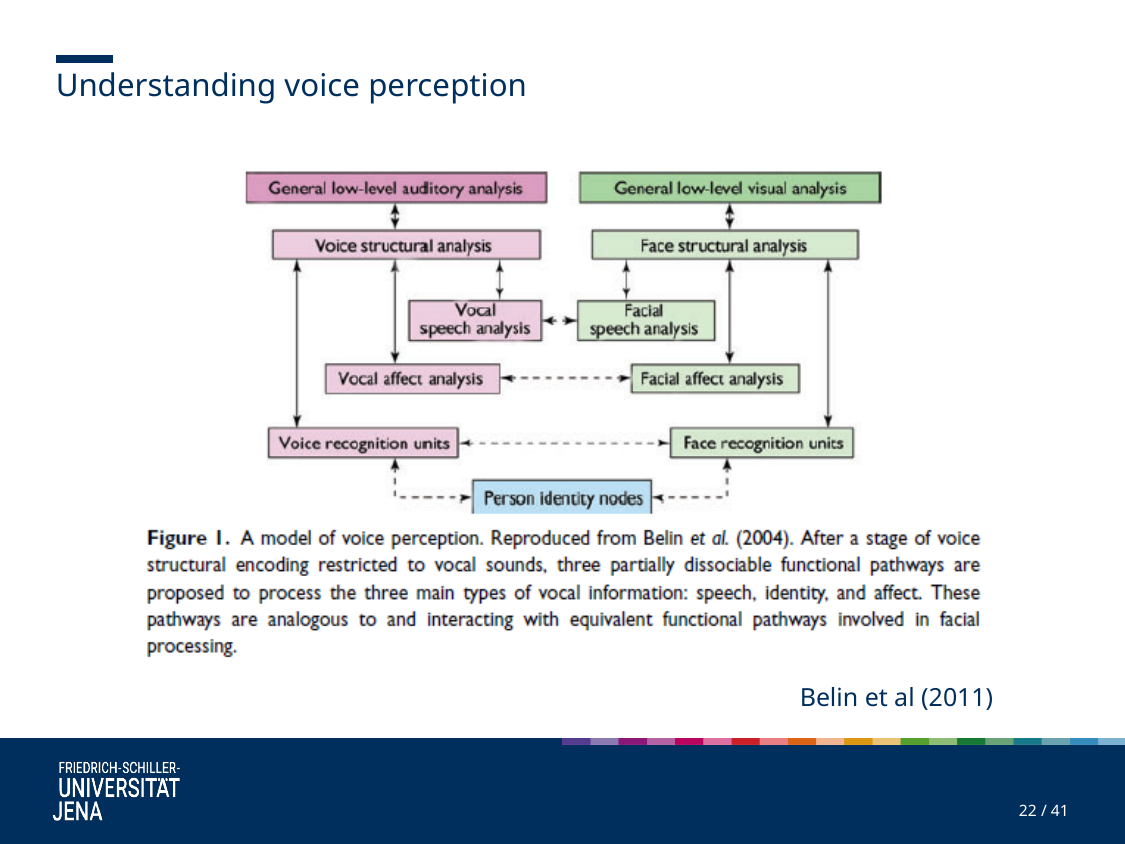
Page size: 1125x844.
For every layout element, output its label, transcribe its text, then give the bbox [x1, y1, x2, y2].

text_box Understanding voice perception [54, 63, 856, 112]
picture [562, 738, 1125, 745]
text_box Belin et al (2011) [785, 674, 1009, 720]
picture [123, 157, 1002, 666]
picture [51, 755, 181, 827]
